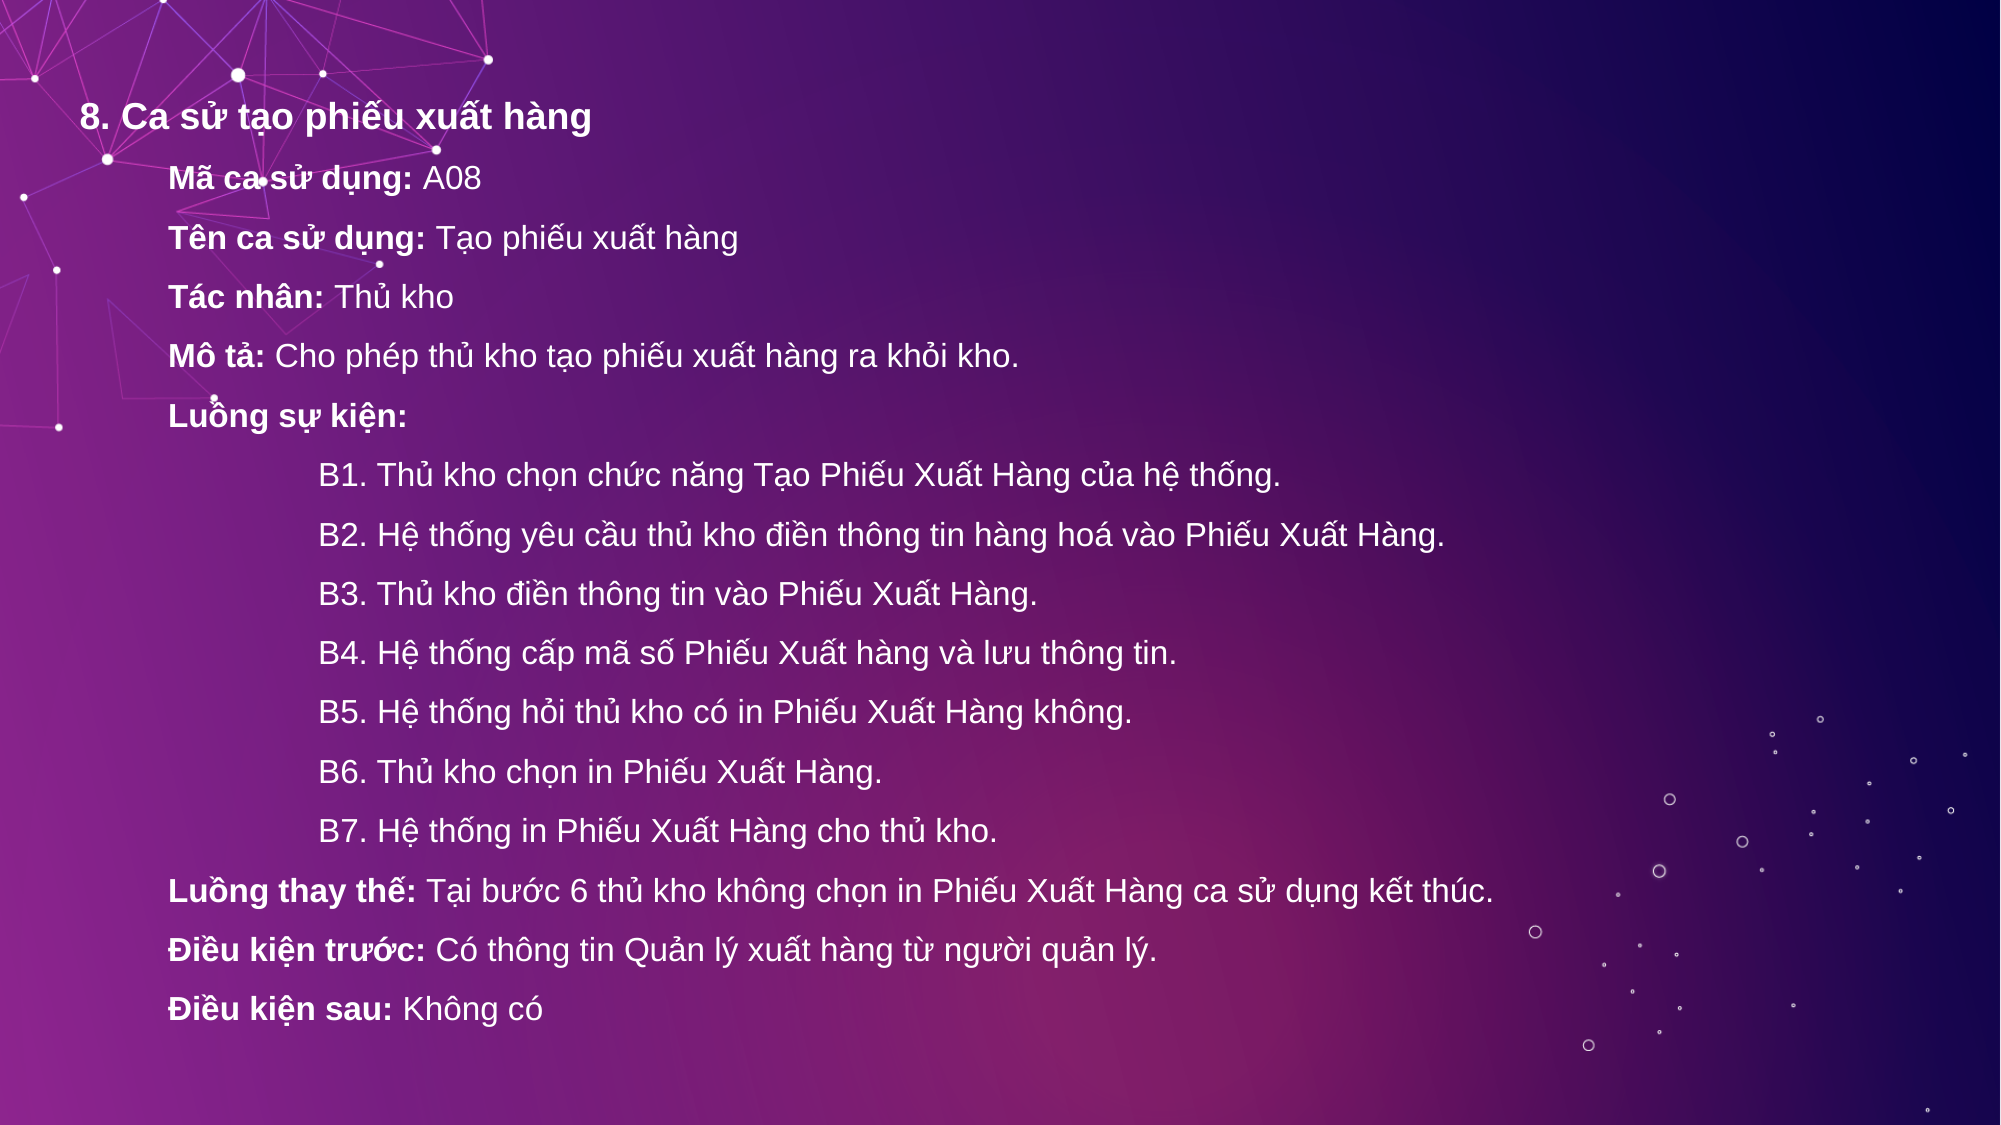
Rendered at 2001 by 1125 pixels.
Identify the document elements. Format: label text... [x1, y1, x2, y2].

text_box 8. Ca sử tạo phiếu xuất hàng Mã ca sử dụng: A08 Tên ca sử dụng: Tạo phiếu xuất hàng Tác nhân: Thủ kho Mô tả: Cho phép thủ kho tạo phiếu xuất hàng ra khỏi kho. Luồng sự kiện: B1. Thủ kho chọn chức năng Tạo Phiếu Xuất Hàng của hệ thống. B2. Hệ thống yêu cầu thủ kho điền thông tin hàng hoá vào Phiếu Xuất Hàng. B3. Thủ kho điền thông tin vào Phiếu Xuất Hàng. B4. Hệ thống cấp mã số Phiếu Xuất hàng và lưu thông tin. B5. Hệ thống hỏi thủ kho có in Phiếu Xuất Hàng không. B6. Thủ kho chọn in Phiếu Xuất Hàng. B7. Hệ thống in Phiếu Xuất Hàng cho thủ kho. Luồng thay thế: Tại bước 6 thủ kho không chọn in Phiếu Xuất Hàng ca sử dụng kết thúc. Điều kiện trước: Có thông tin Quản lý xuất hàng từ người quản lý. Điều kiện sau: Không có [64, 81, 1936, 1035]
picture [0, 0, 2001, 1125]
